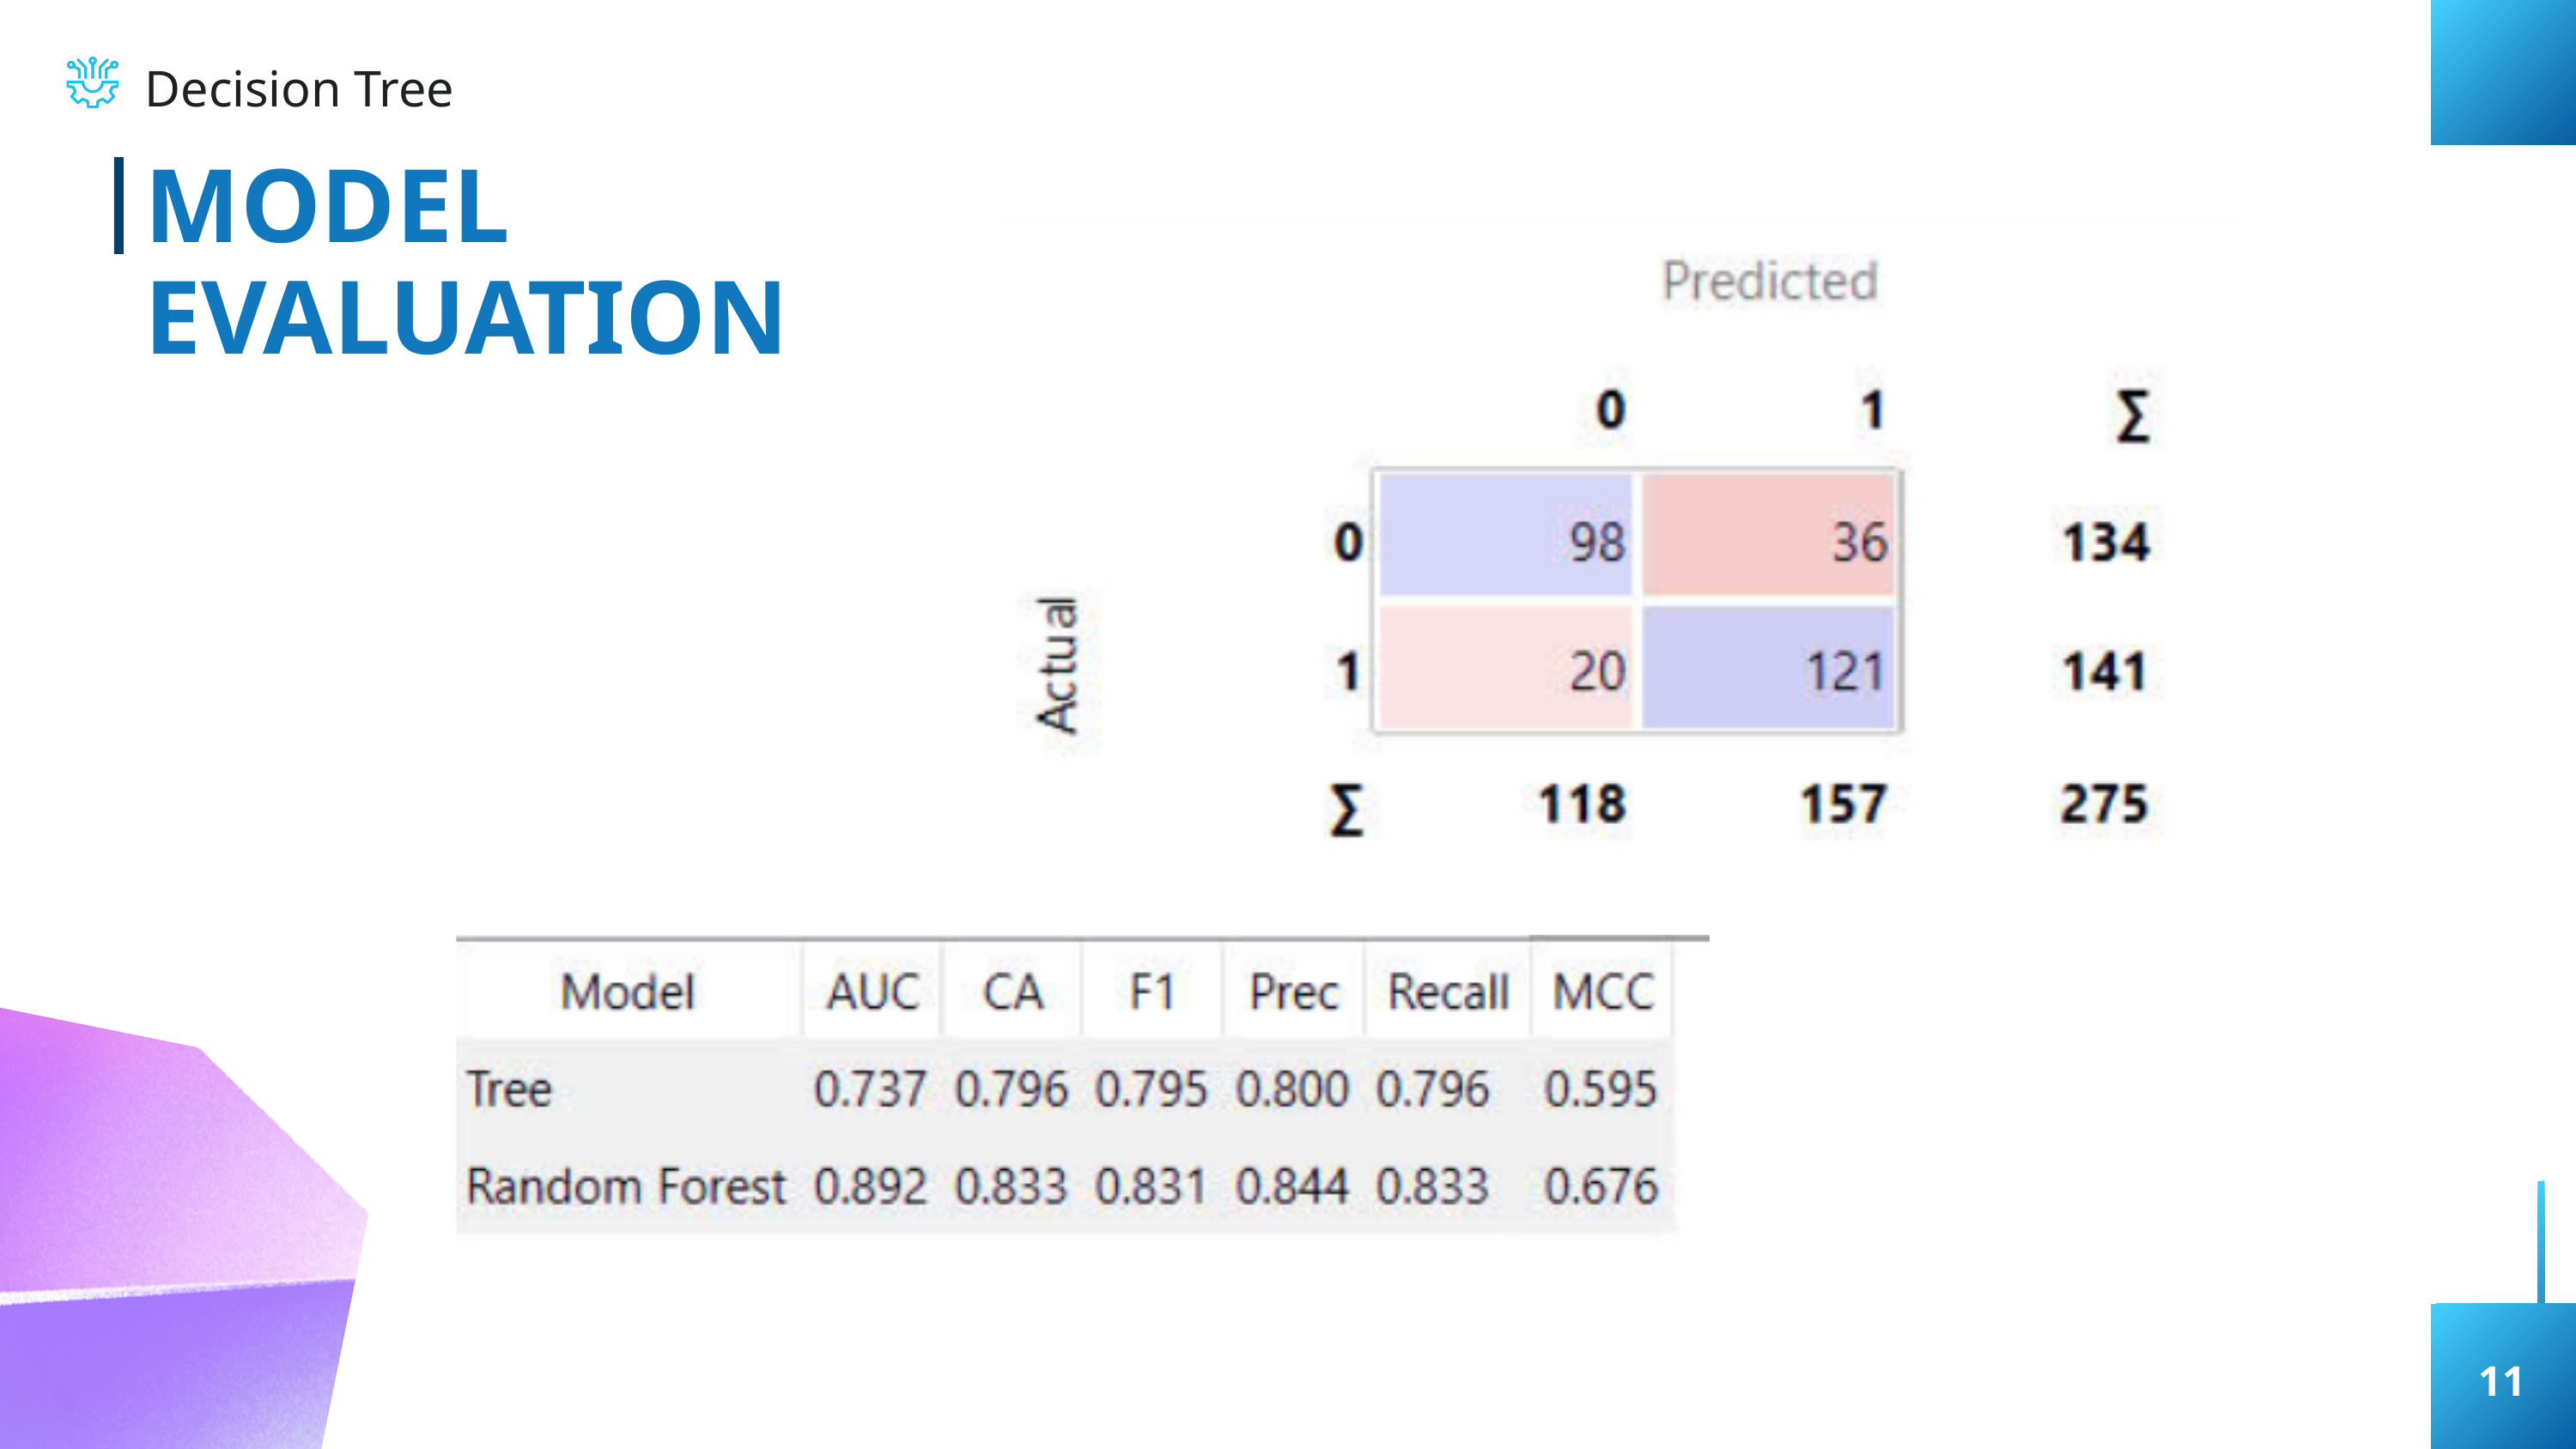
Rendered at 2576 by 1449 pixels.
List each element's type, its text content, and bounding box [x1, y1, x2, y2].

text_box [113, 157, 124, 254]
text_box [993, 221, 2244, 936]
text_box Decision Tree [144, 47, 1230, 118]
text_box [2430, 1303, 2576, 1449]
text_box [2430, 0, 2576, 145]
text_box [2537, 1180, 2545, 1302]
text_box [456, 935, 1710, 1246]
text_box [66, 57, 119, 108]
text_box [0, 1007, 395, 1449]
text_box MODEL EVALUATION [144, 151, 956, 375]
